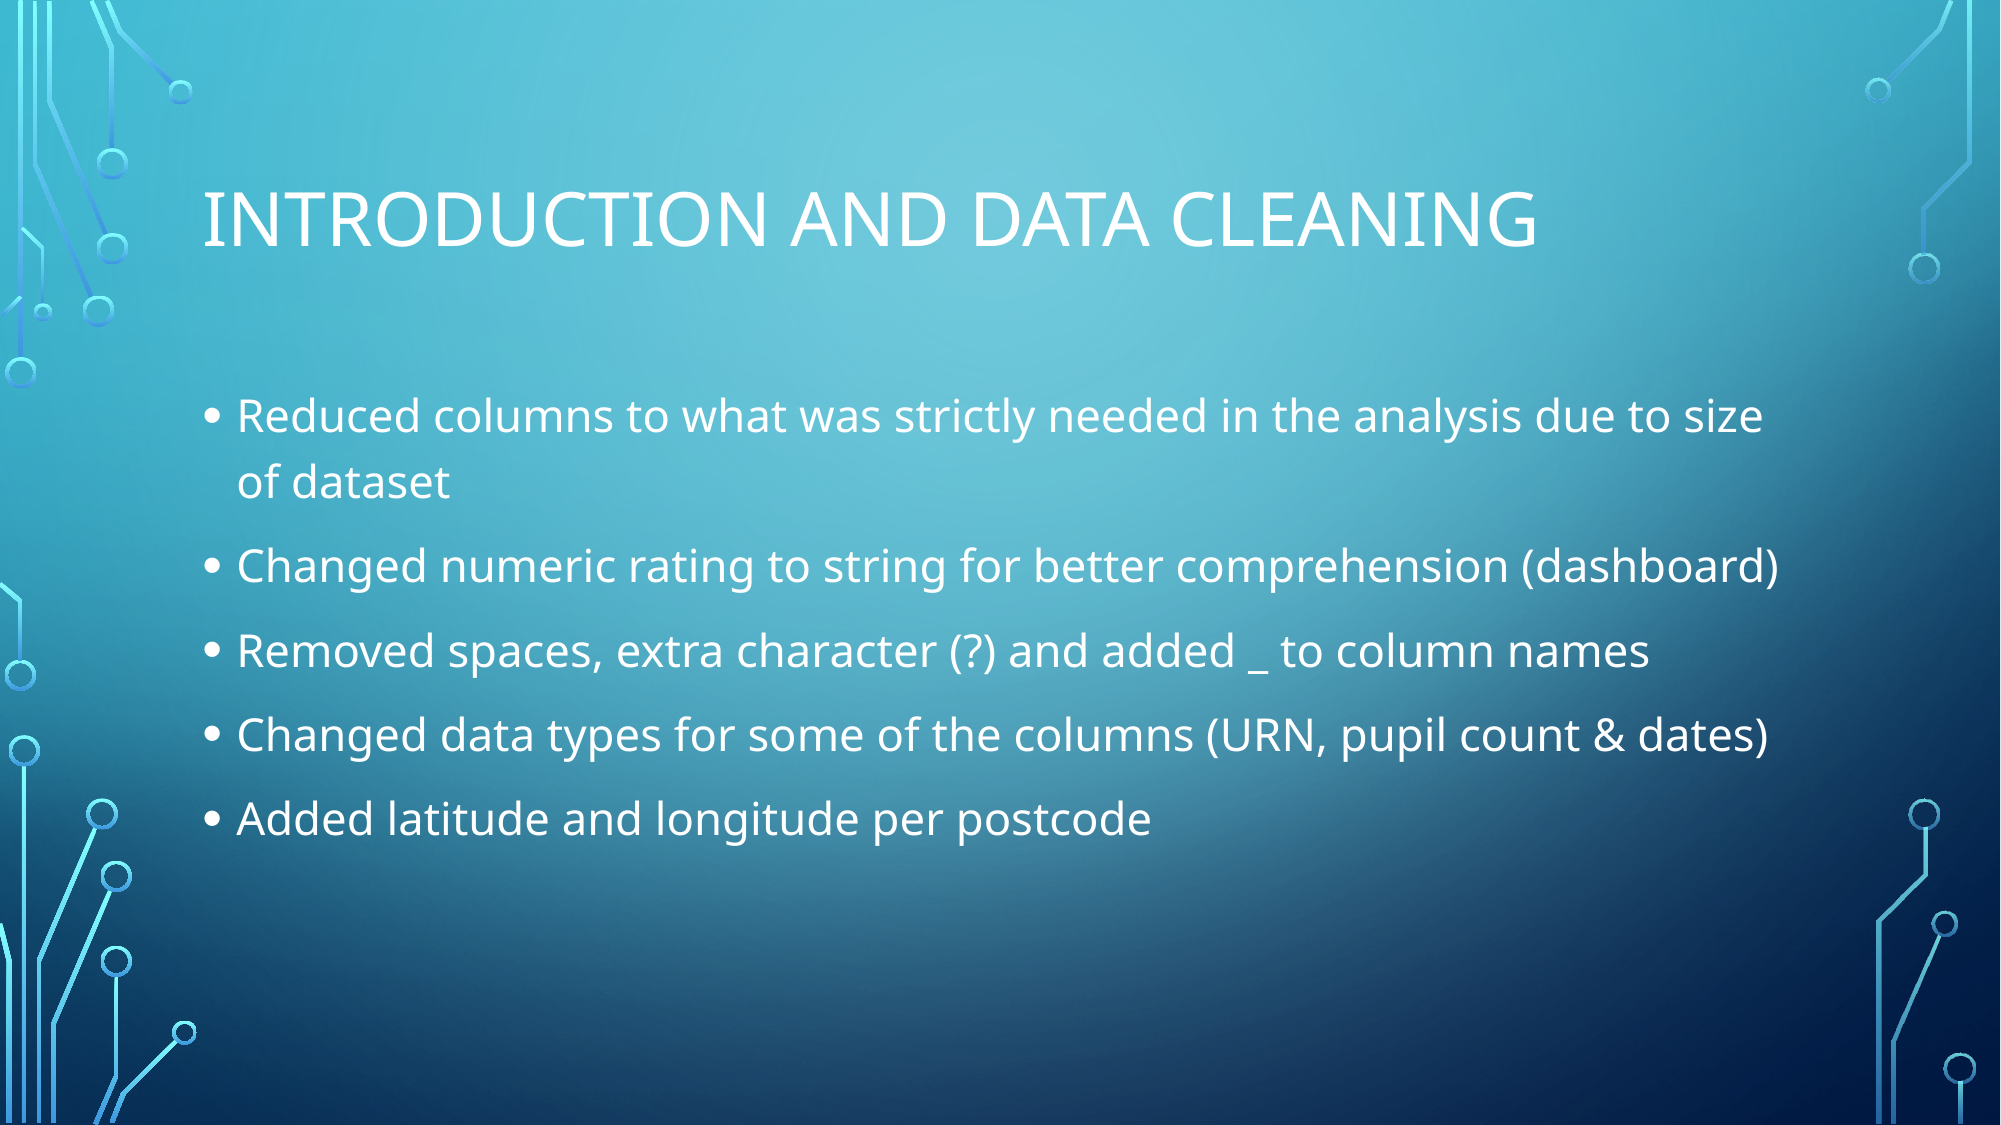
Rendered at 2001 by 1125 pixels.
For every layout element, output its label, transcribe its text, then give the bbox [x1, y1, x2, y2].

title Introduction and Data Cleaning [187, 101, 1813, 344]
list Reduced columns to what was strictly needed in the analysis due to size of dataset Changed numeric rating to string for better comprehension (dashboard) Removed spaces, extra character (?) and added _ to column names Changed data types for some of the columns (URN, pupil count & dates) Added latitude and longitude per postcode [187, 369, 1813, 950]
